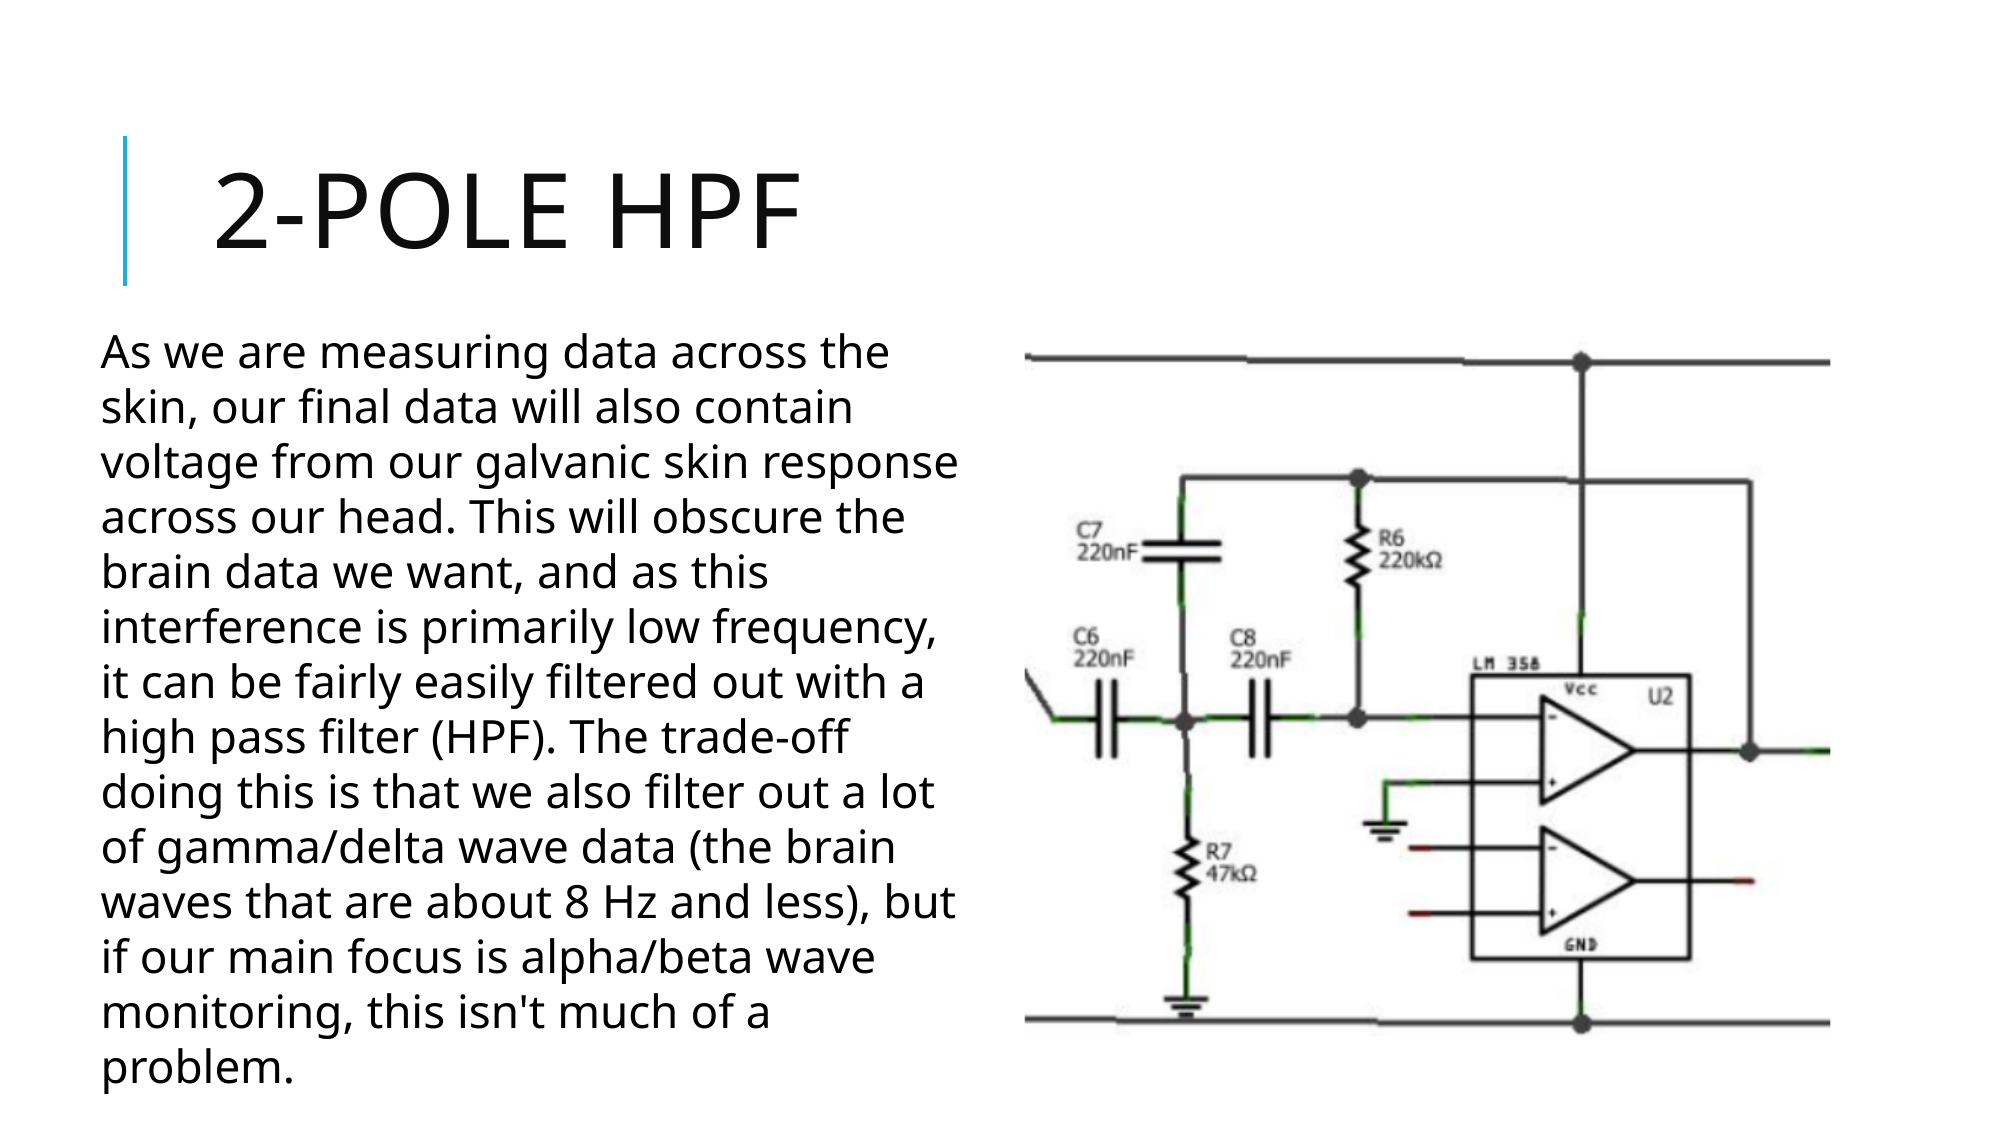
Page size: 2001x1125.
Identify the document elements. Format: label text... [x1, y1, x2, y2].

picture [1012, 341, 1833, 1051]
title 2-pole HPF [168, 96, 1763, 342]
text_box As we are measuring data across the skin, our final data will also contain voltage from our galvanic skin response across our head. This will obscure the brain data we want, and as this interference is primarily low frequency, it can be fairly easily filtered out with a high pass filter (HPF). The trade-off doing this is that we also filter out a lot of gamma/delta wave data (the brain waves that are about 8 Hz and less), but if our main focus is alpha/beta wave monitoring, this isn't much of a problem. [85, 315, 987, 1100]
